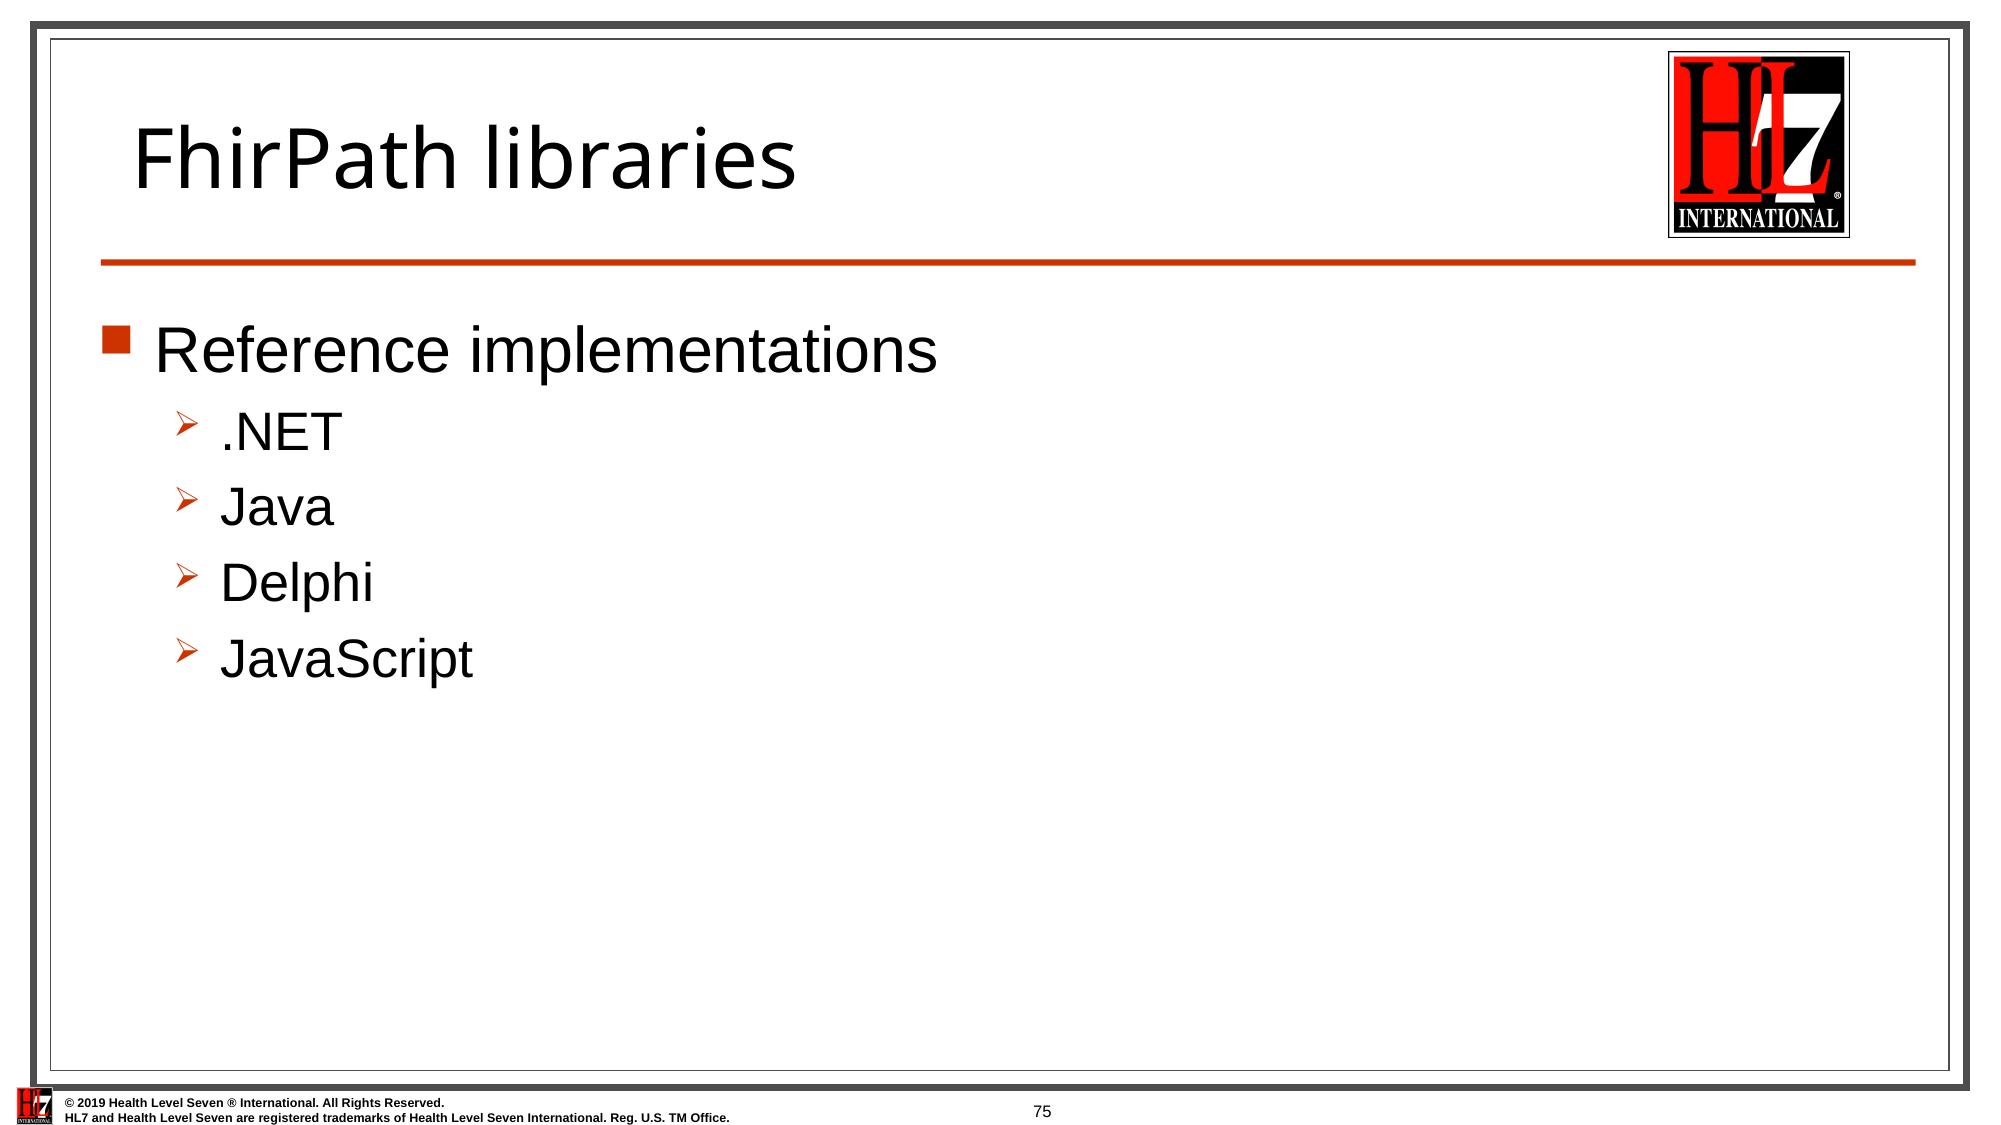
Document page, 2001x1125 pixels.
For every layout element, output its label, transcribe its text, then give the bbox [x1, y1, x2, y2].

picture [16, 1087, 53, 1125]
title FhirPath libraries [116, 77, 1901, 213]
slide_number 75 [949, 1071, 1067, 1125]
picture [1668, 213, 1850, 238]
picture [1668, 51, 1850, 77]
list Reference implementations .NET Java Delphi JavaScript [83, 299, 1917, 1026]
